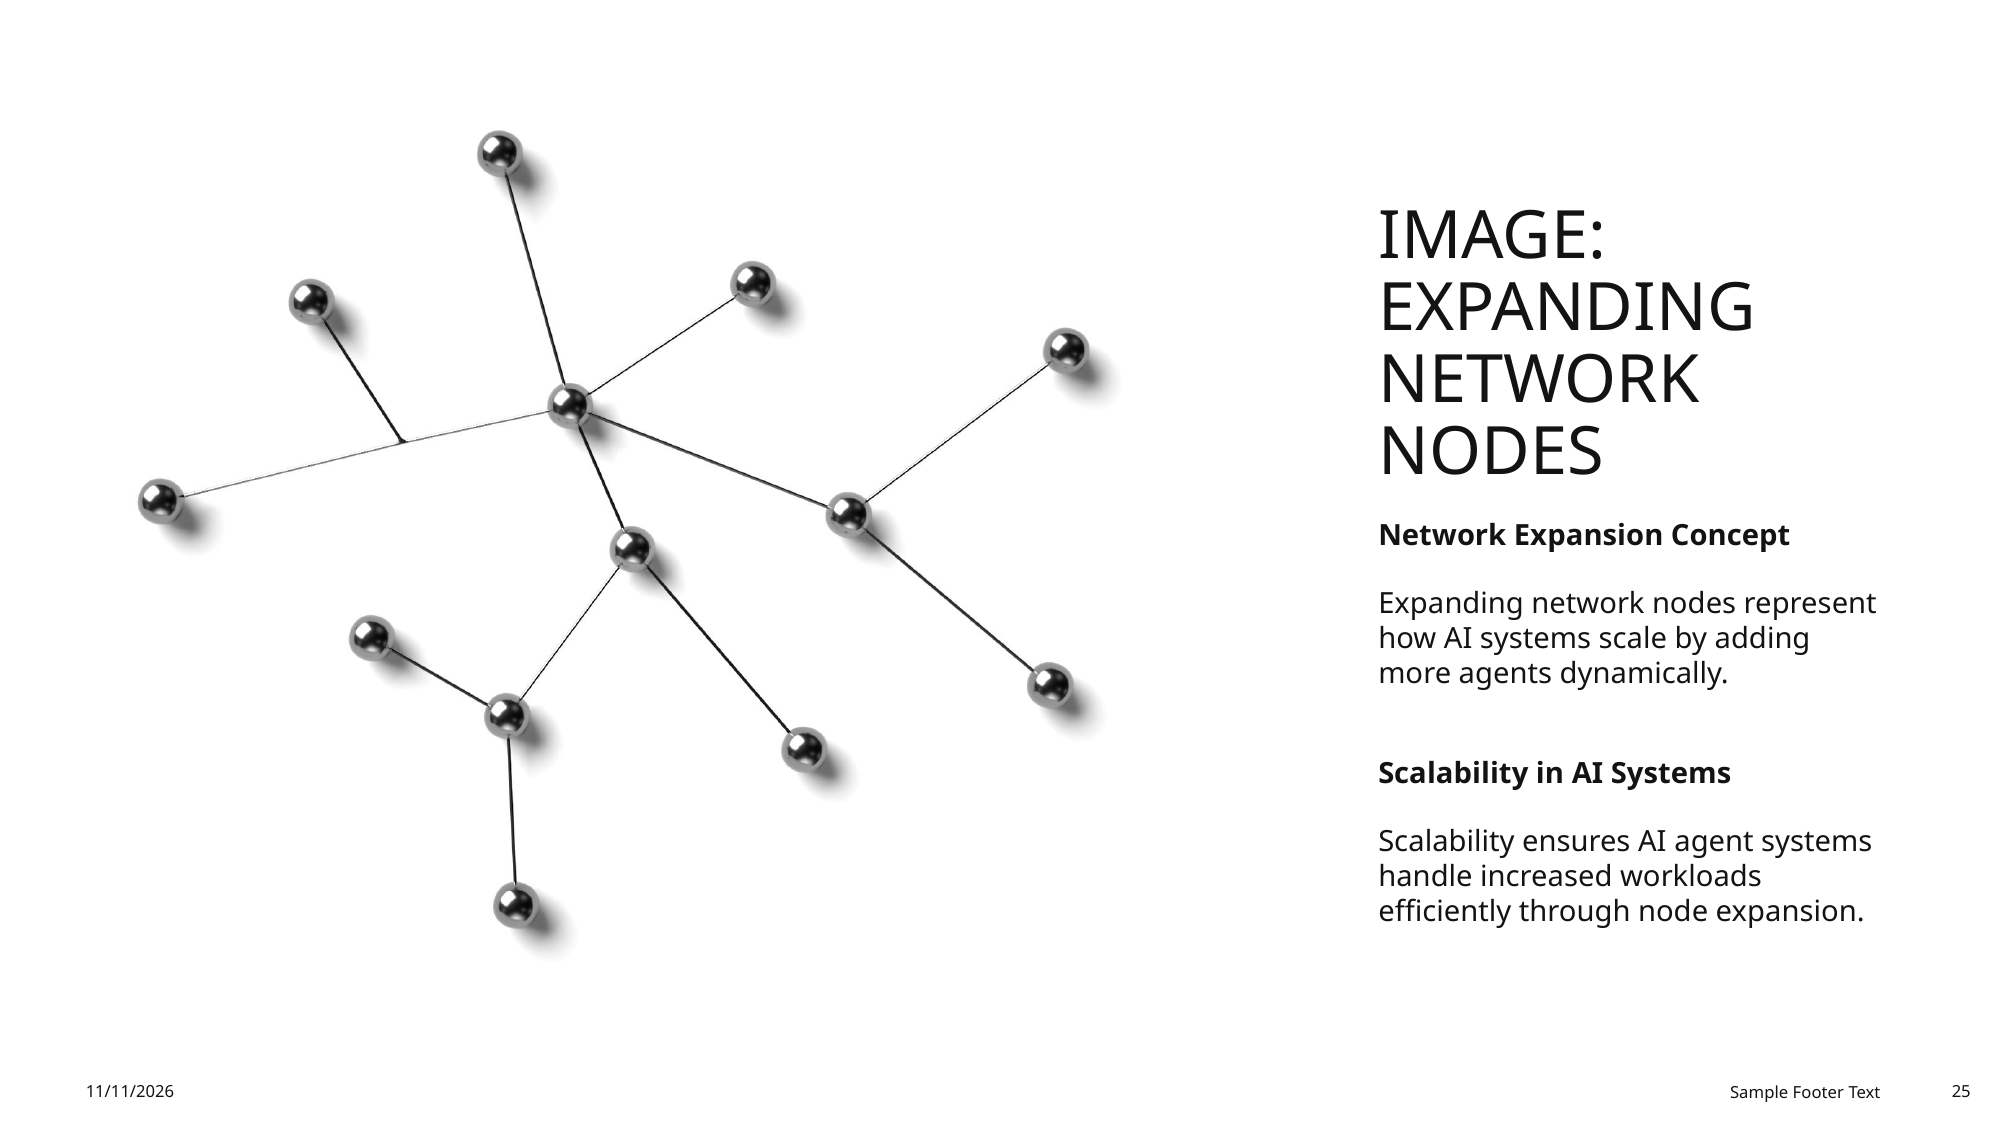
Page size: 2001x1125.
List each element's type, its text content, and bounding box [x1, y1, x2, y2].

footer Sample Footer Text [1458, 1064, 1896, 1120]
title Image: Expanding Network Nodes [1363, 176, 1901, 497]
slide_number 25 [1910, 1064, 1986, 1120]
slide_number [70, 1064, 537, 1120]
picture [0, 49, 1269, 1001]
text_box Network Expansion Concept Expanding network nodes represent how AI systems scale by adding more agents dynamically. Scalability in AI Systems Scalability ensures AI agent systems handle increased workloads efficiently through node expansion. [1363, 508, 1901, 993]
